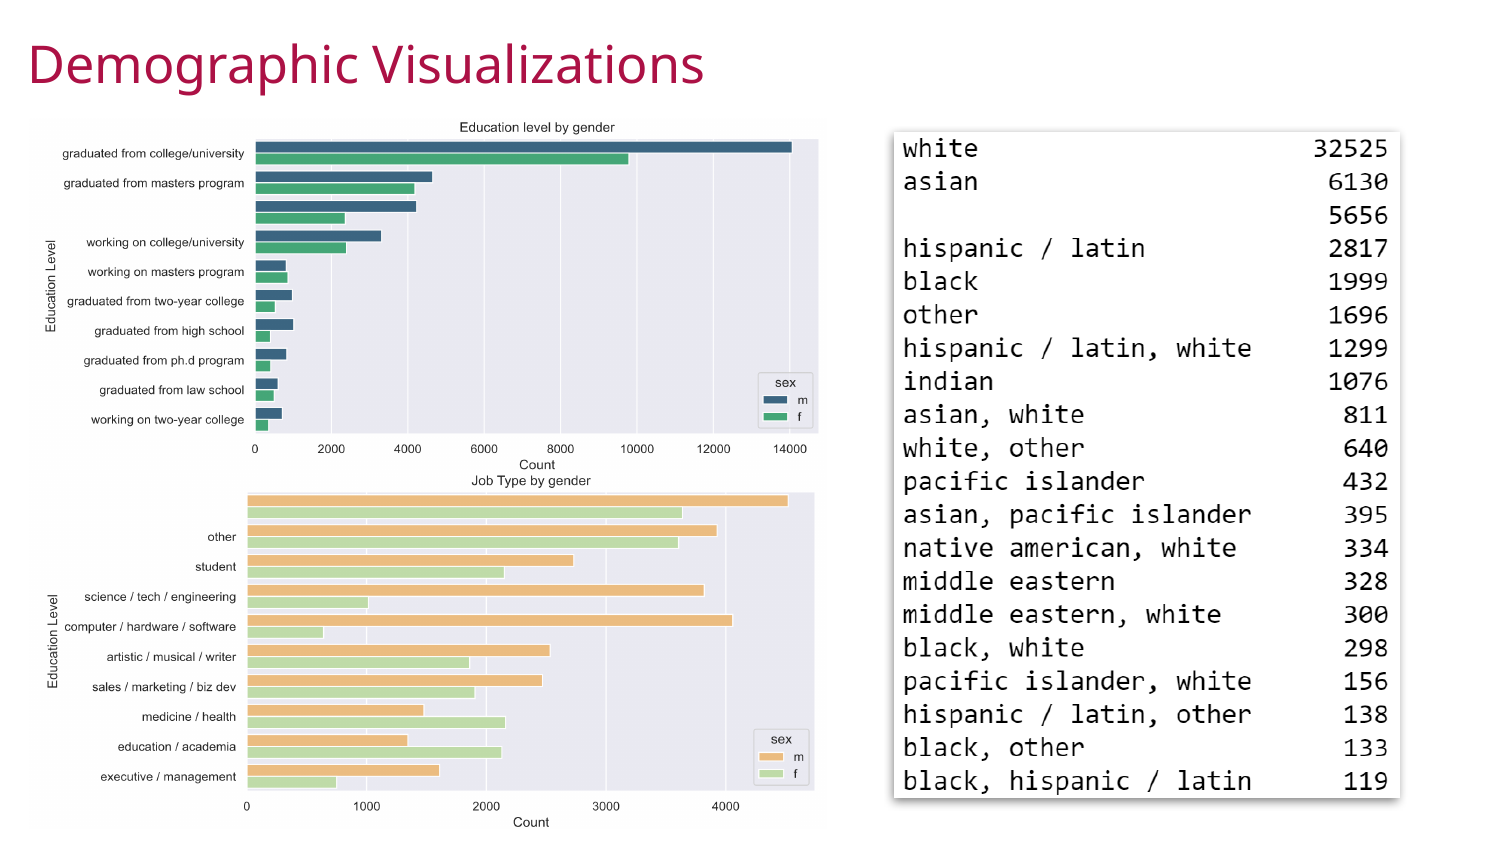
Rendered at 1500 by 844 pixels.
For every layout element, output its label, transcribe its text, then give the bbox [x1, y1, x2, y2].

picture [29, 117, 827, 830]
picture [893, 132, 1400, 798]
title Demographic Visualizations [12, 12, 1411, 110]
